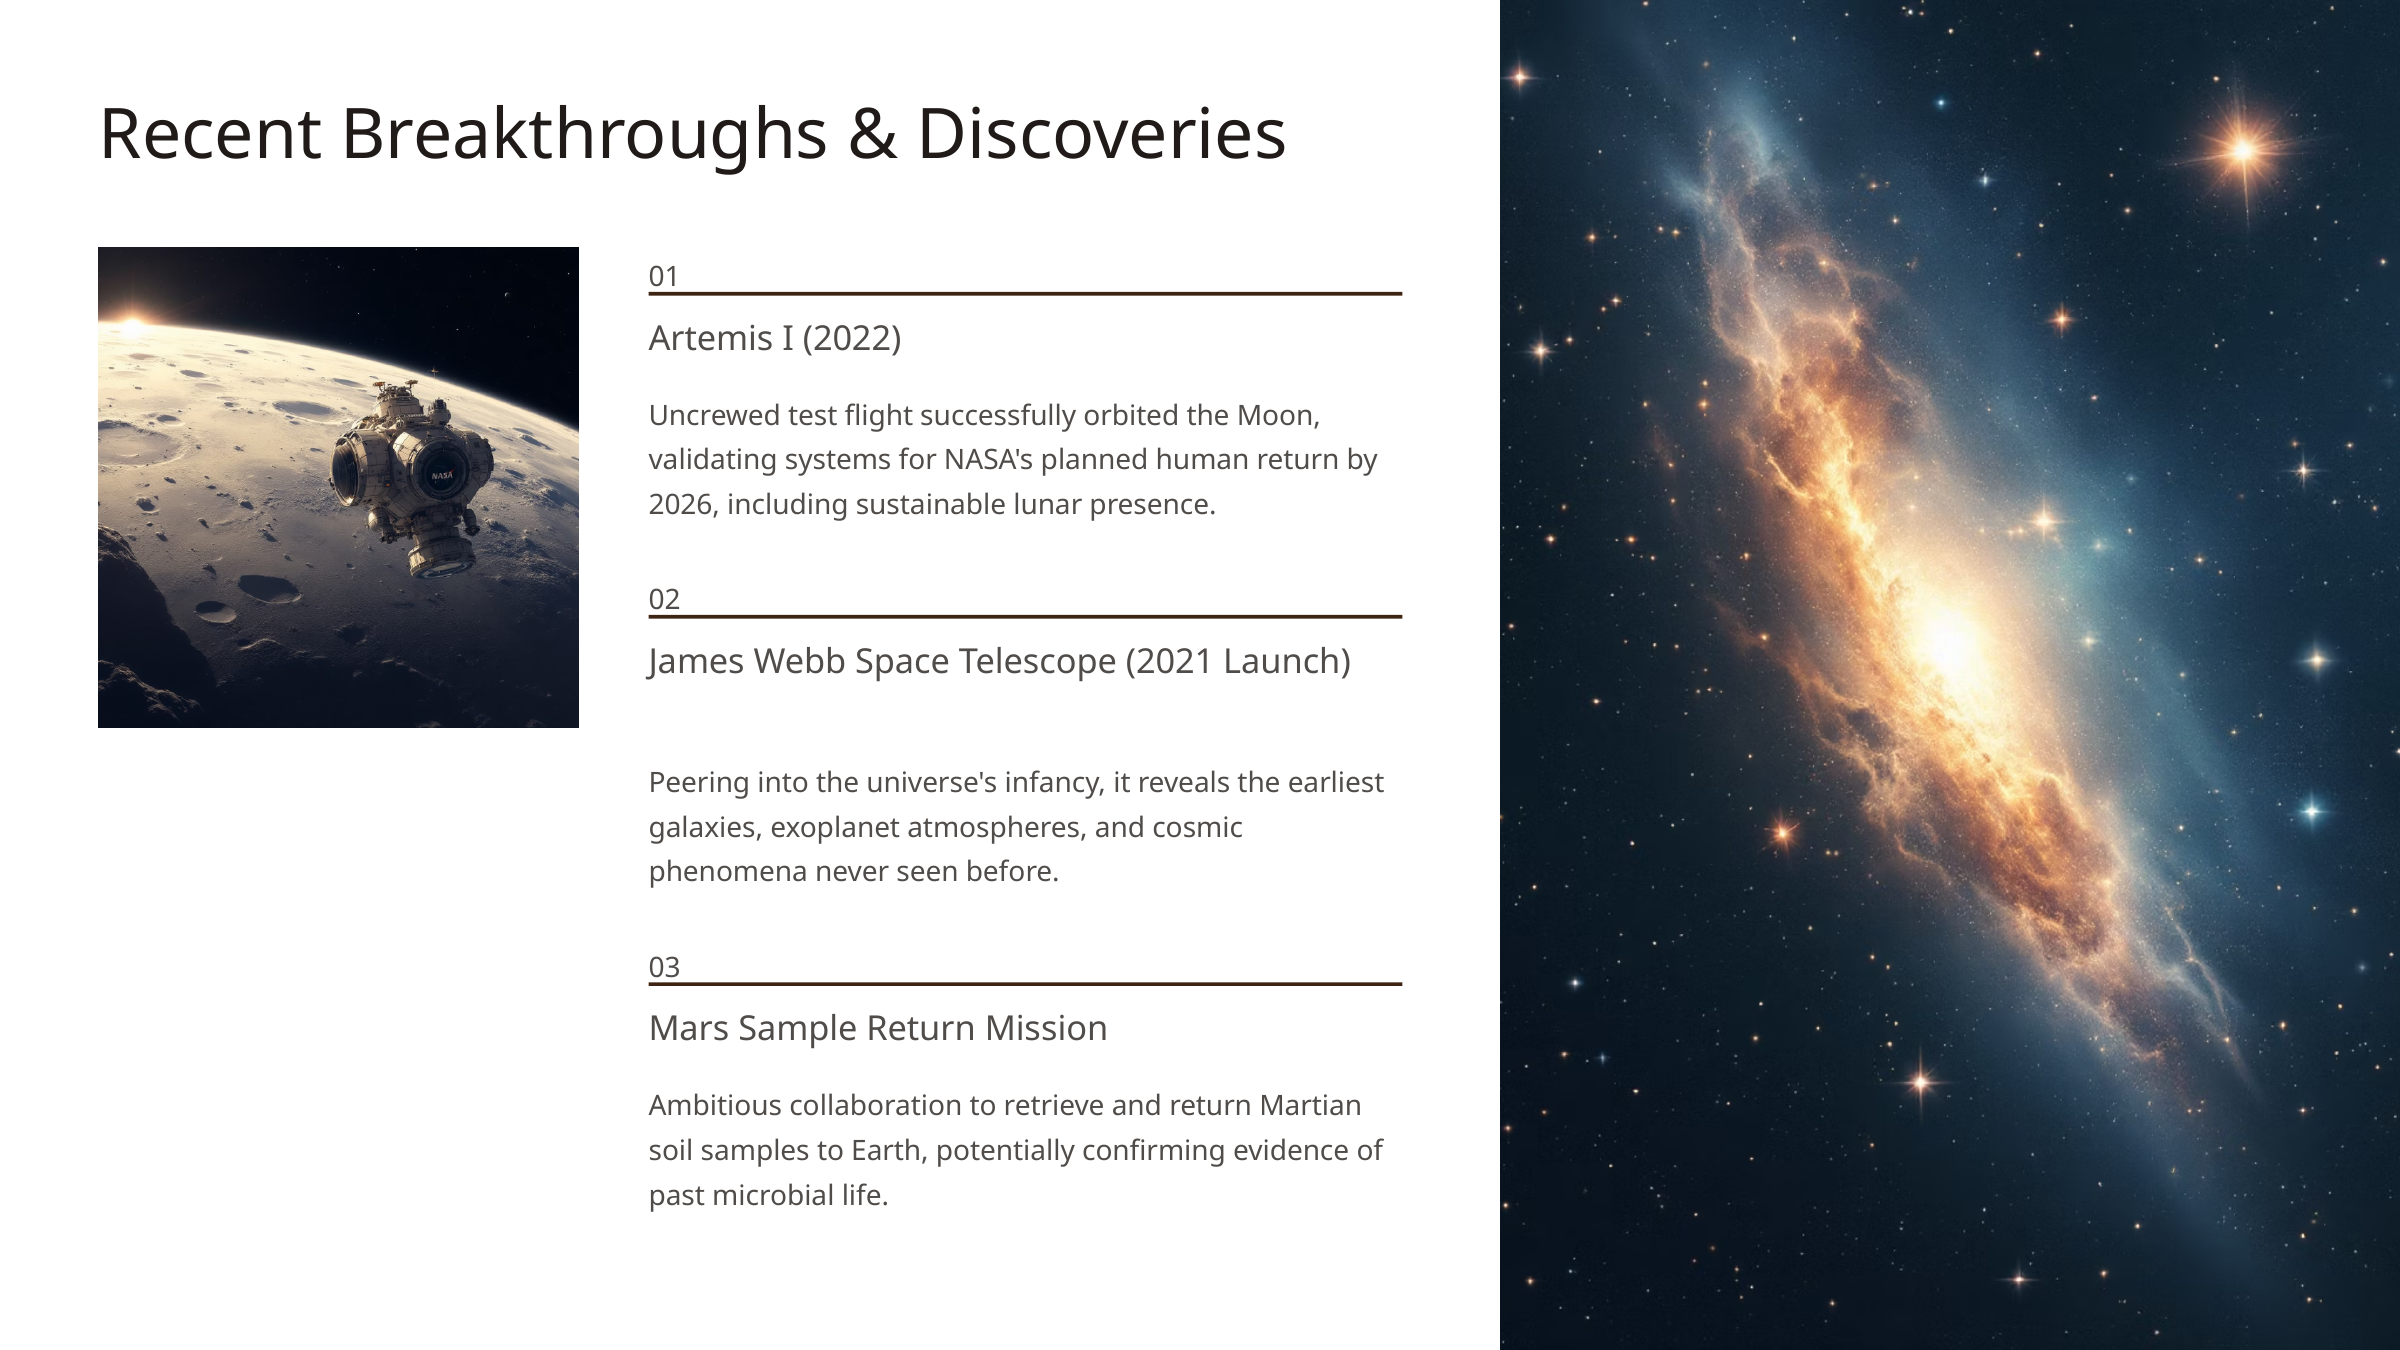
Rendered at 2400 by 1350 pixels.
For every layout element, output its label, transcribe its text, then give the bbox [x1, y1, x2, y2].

text_box [648, 291, 1403, 296]
text_box Uncrewed test flight successfully orbited the Moon, validating systems for NASA's planned human return by 2026, including sustainable lunar presence. [648, 385, 1403, 522]
text_box 02 [648, 570, 677, 606]
text_box [648, 614, 1403, 619]
picture [1499, 0, 2400, 1350]
text_box Artemis I (2022) [648, 313, 1002, 358]
text_box [648, 982, 1403, 986]
text_box James Webb Space Telescope (2021 Launch) [648, 636, 1403, 725]
text_box Ambitious collaboration to retrieve and return Martian soil samples to Earth, potentially confirming evidence of past microbial life. [648, 1076, 1403, 1212]
picture [98, 247, 579, 728]
text_box Recent Breakthroughs & Discoveries [98, 85, 1361, 174]
text_box 03 [648, 938, 677, 974]
text_box Peering into the universe's infancy, it reveals the earliest galaxies, exoplanet atmospheres, and cosmic phenomena never seen before. [648, 753, 1403, 889]
text_box Mars Sample Return Mission [648, 1003, 1148, 1048]
text_box 01 [648, 247, 677, 283]
